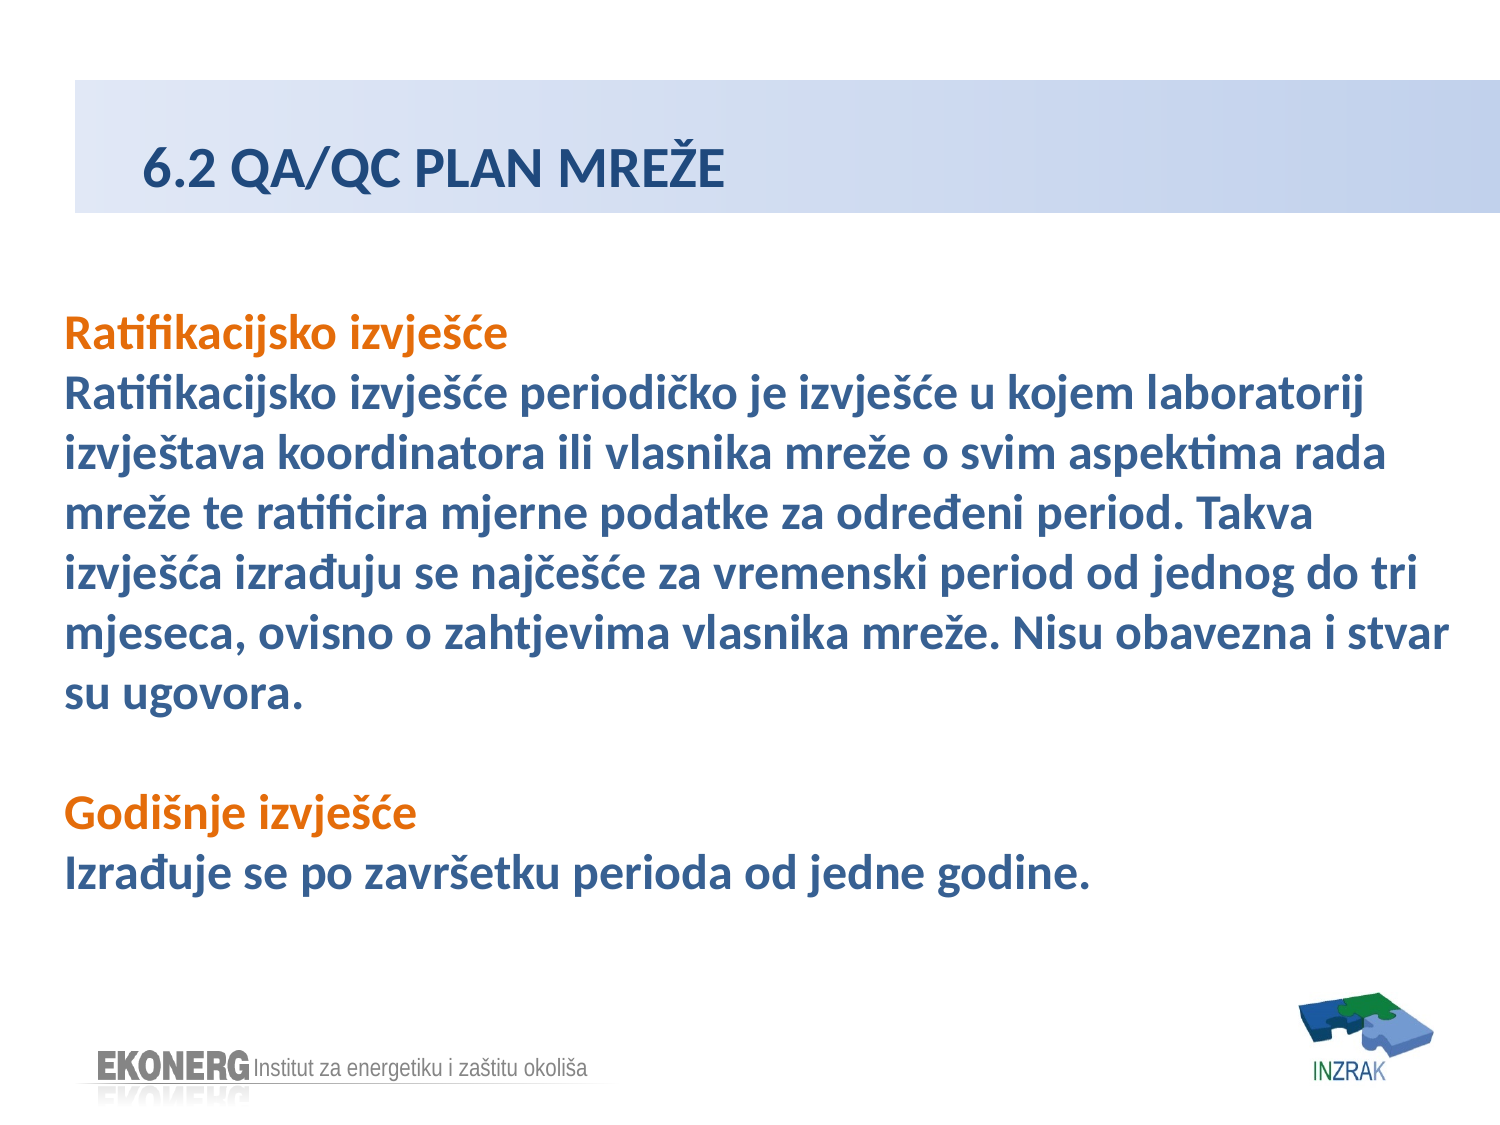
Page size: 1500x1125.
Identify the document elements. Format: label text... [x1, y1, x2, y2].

title 6.2 QA/QC PLAN MREŽE [75, 80, 1500, 213]
text_box Ratifikacijsko izvješće Ratifikacijsko izvješće periodičko je izvješće u kojem laboratorij izvještava koordinatora ili vlasnika mreže o svim aspektima rada mreže te ratificira mjerne podatke za određeni period. Takva izvješća izrađuju se najčešće za vremenski period od jednog do tri mjeseca, ovisno o zahtjevima vlasnika mreže. Nisu obavezna i stvar su ugovora. Godišnje izvješće Izrađuje se po završetku perioda od jedne godine. [49, 292, 1468, 907]
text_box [61, 1038, 636, 1112]
picture [1298, 992, 1434, 1088]
